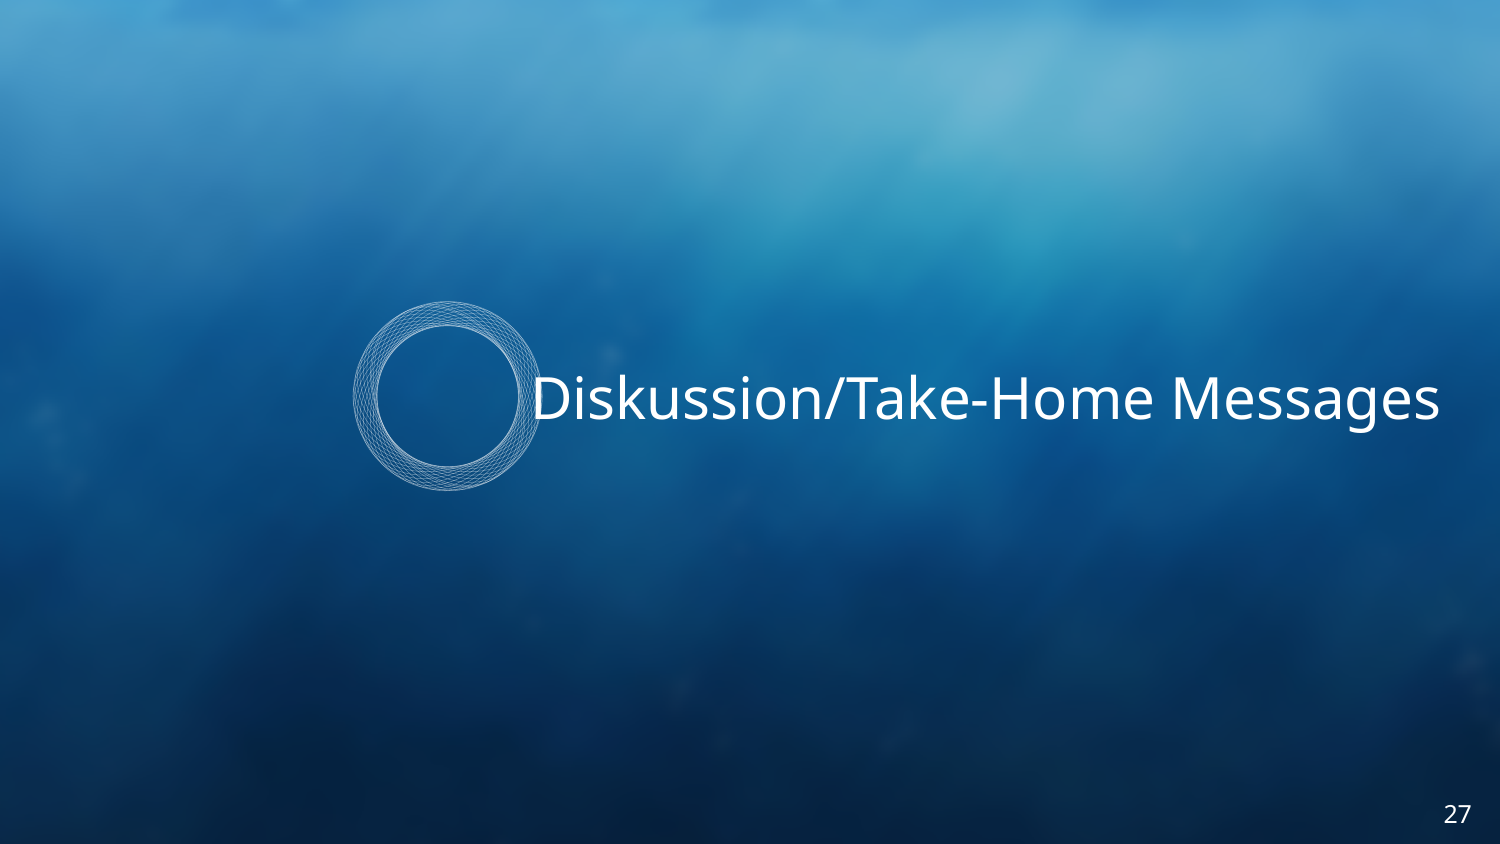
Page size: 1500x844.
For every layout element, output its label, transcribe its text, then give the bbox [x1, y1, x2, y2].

text_box [1428, 791, 1500, 841]
picture [0, 0, 1500, 844]
text_box Diskussion/Take-Home Messages [546, 353, 1456, 439]
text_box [352, 301, 543, 492]
